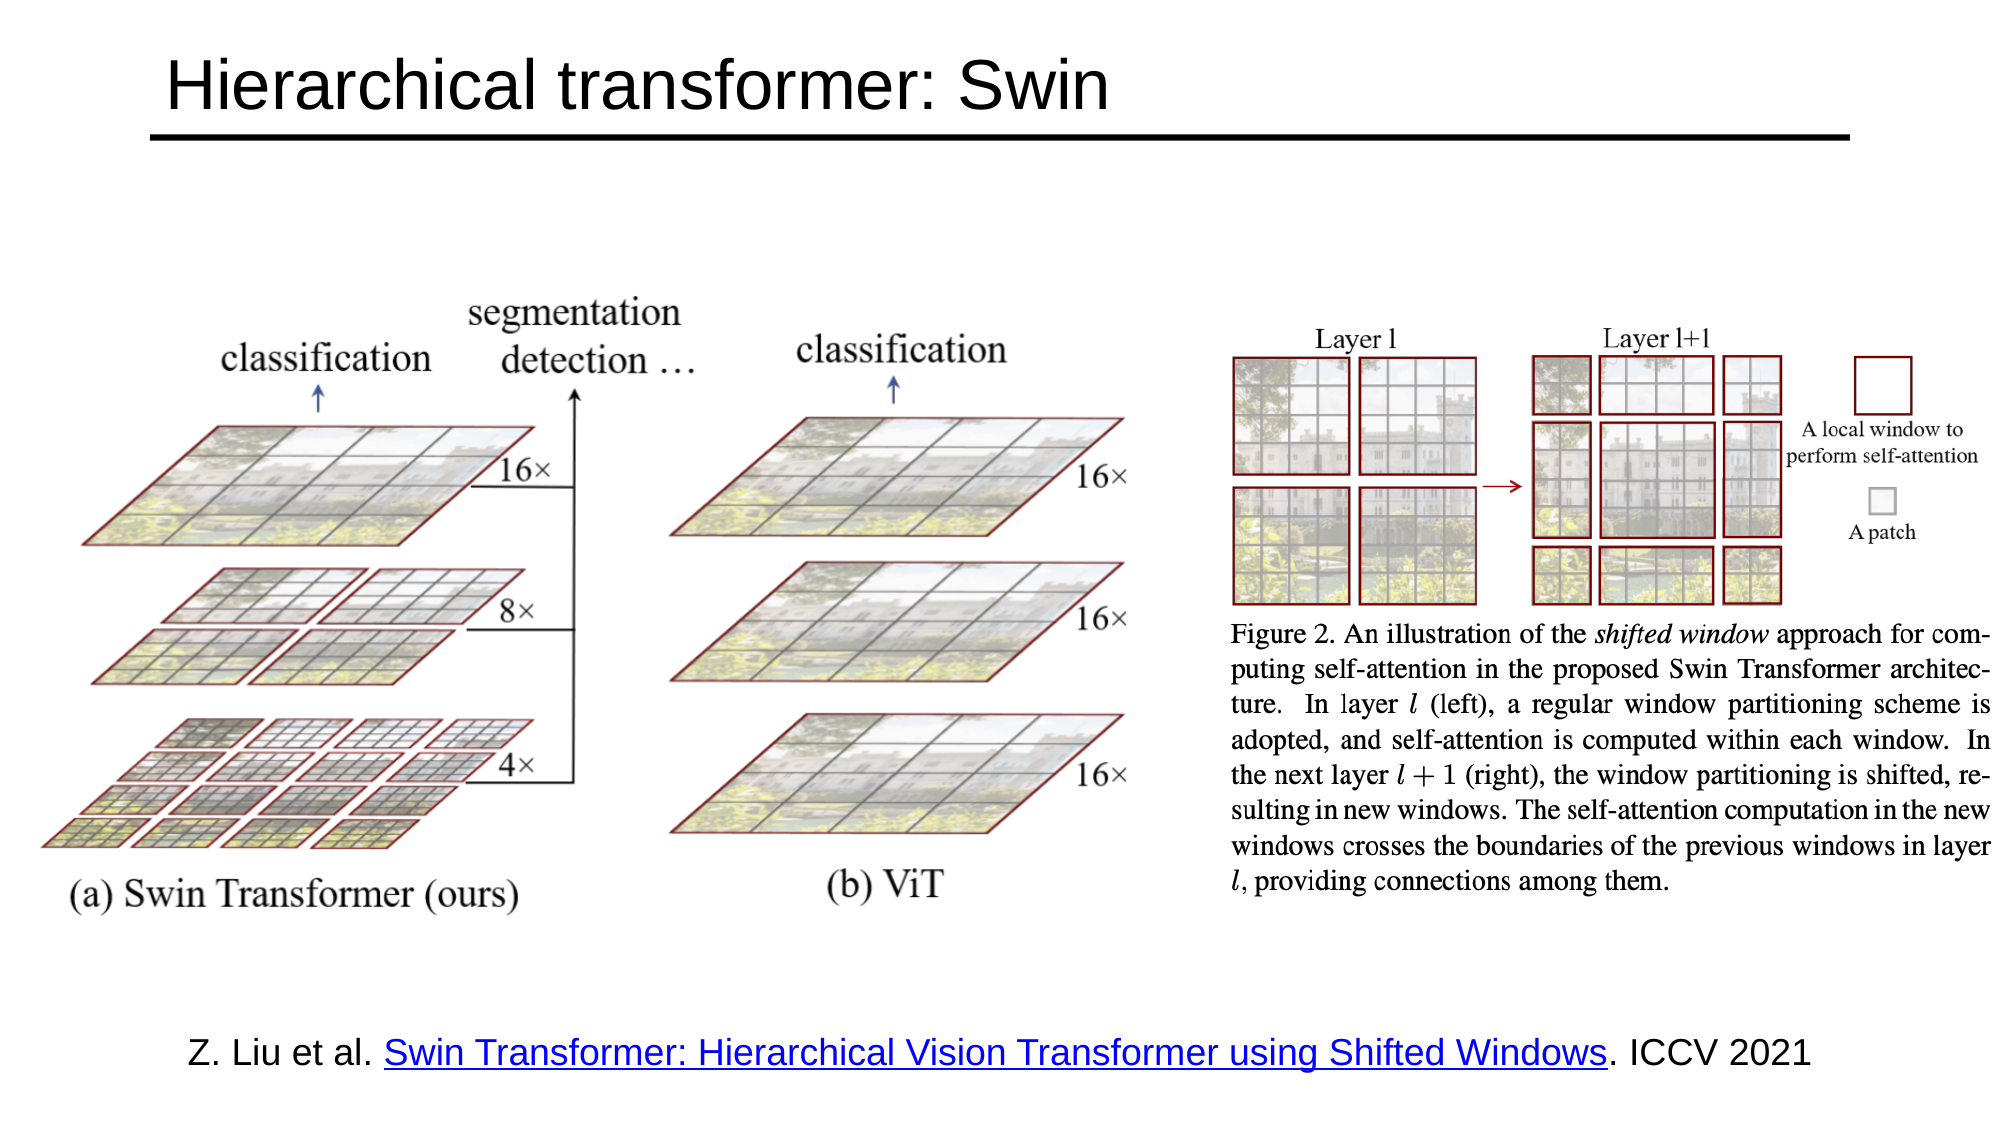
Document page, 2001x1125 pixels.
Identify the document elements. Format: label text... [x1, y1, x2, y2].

text_box Z. Liu et al. Swin Transformer: Hierarchical Vision Transformer using Shifted Windows. ICCV 2021 [137, 1020, 1863, 1081]
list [0, 249, 1184, 926]
title Hierarchical transformer: Swin [149, 12, 1851, 151]
picture [1213, 312, 2000, 904]
